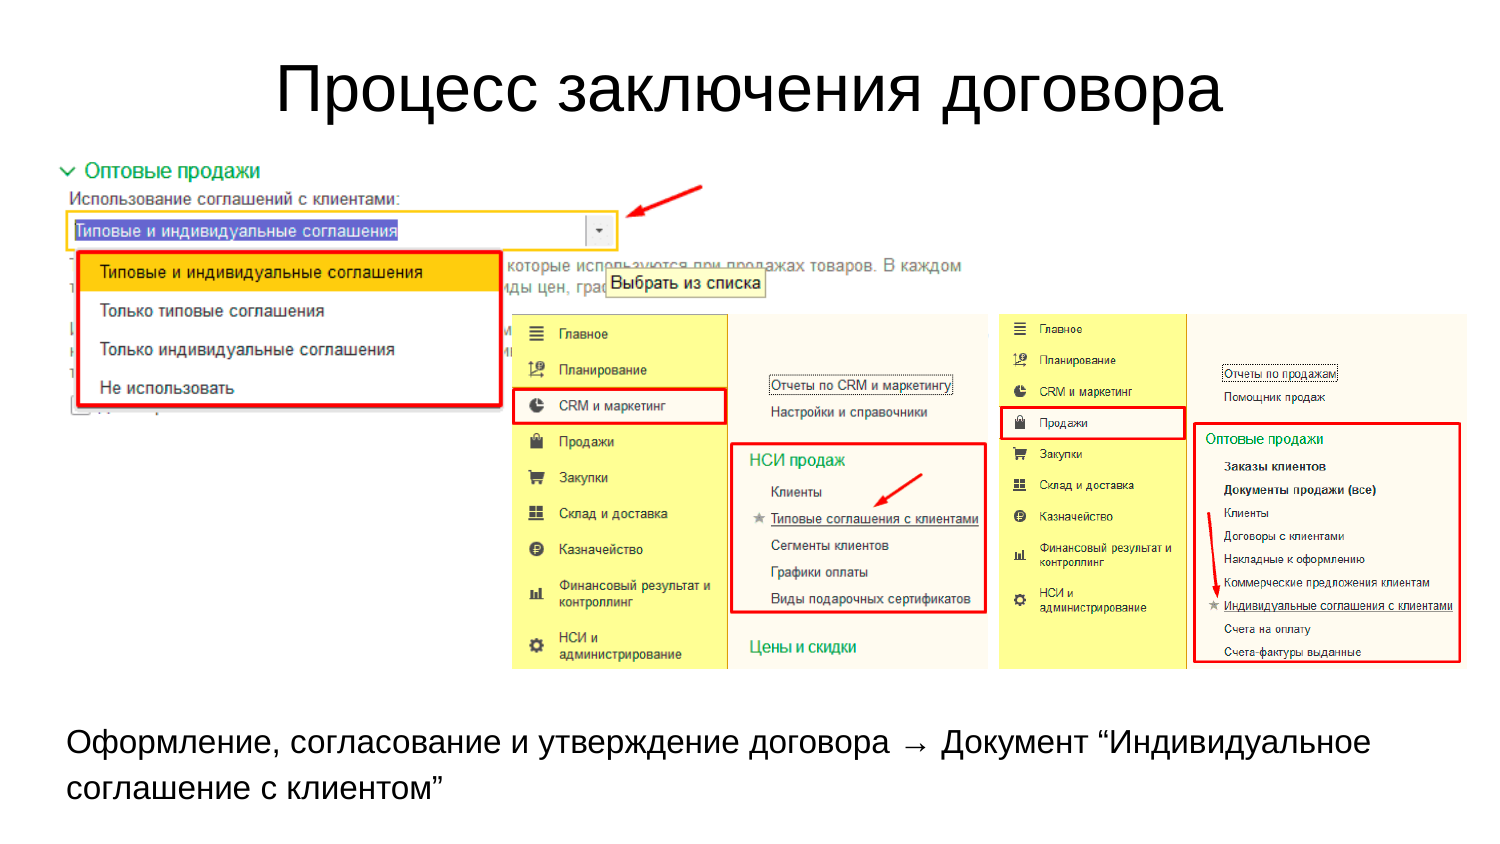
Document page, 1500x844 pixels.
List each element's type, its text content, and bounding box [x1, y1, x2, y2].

picture [999, 314, 1467, 669]
list Оформление, согласование и утверждение договора → Документ “Индивидуальное соглашение с клиентом” [51, 699, 1449, 832]
picture [50, 157, 995, 669]
title Процесс заключения договора [51, 30, 1449, 125]
